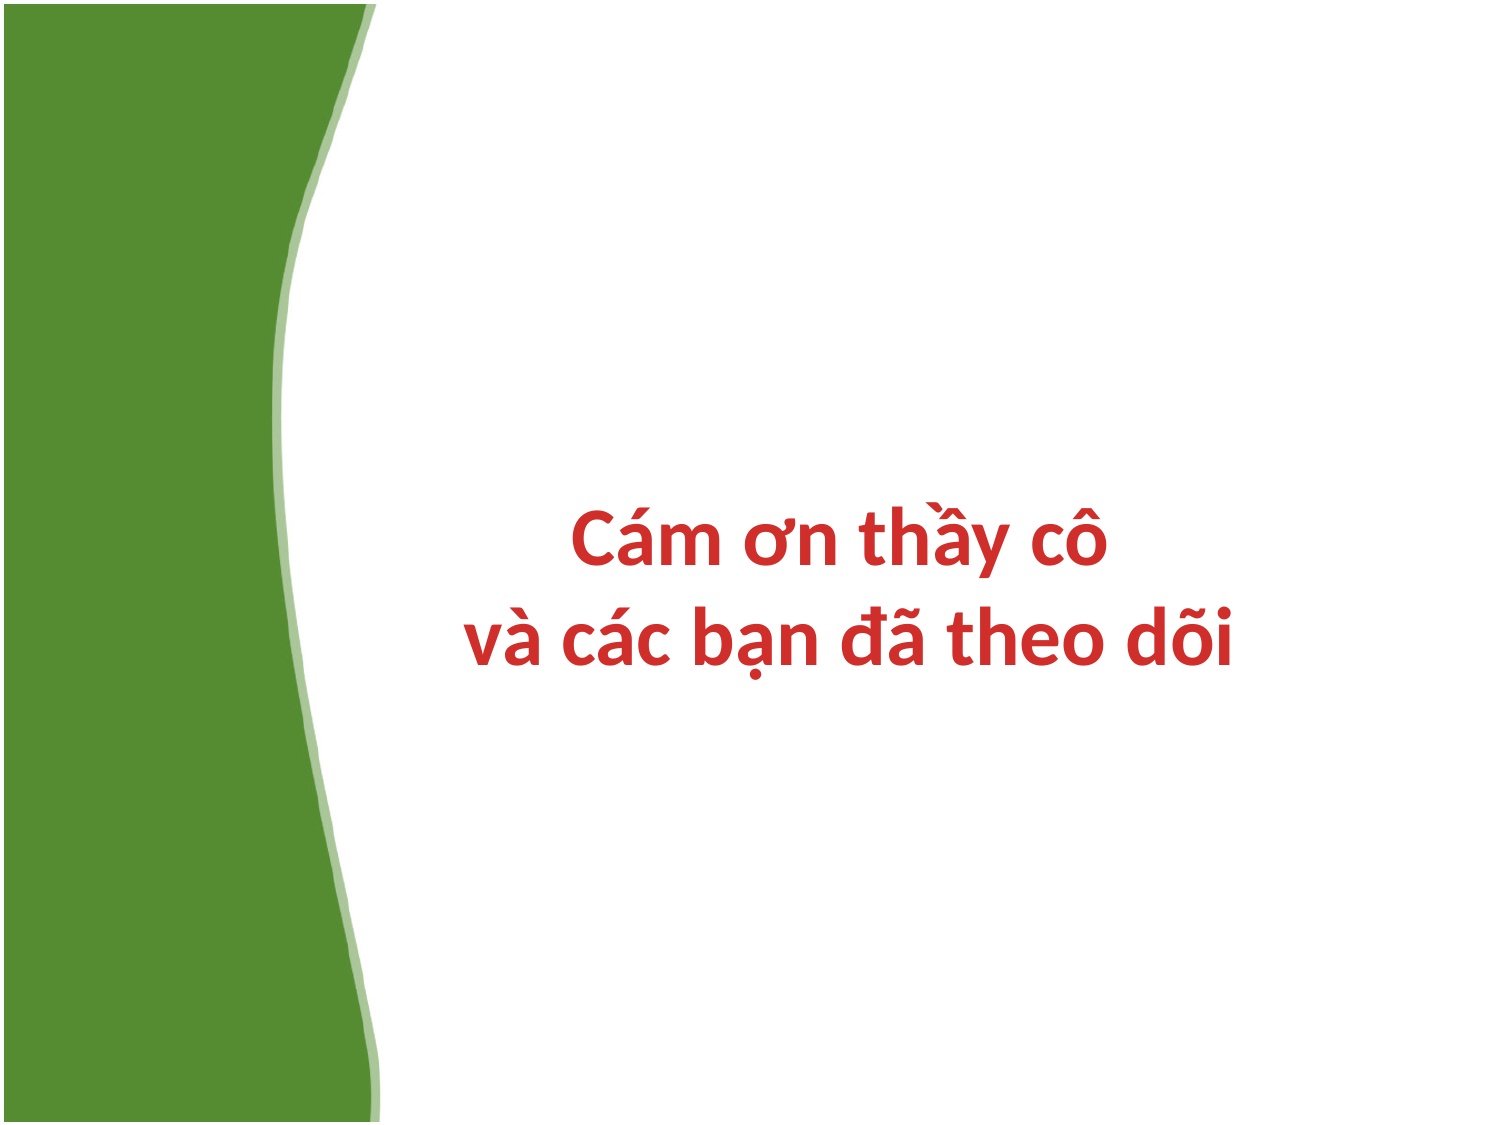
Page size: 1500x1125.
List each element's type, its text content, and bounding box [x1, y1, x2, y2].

picture [0, 0, 1500, 1125]
title Cám ơn thầy cô và các bạn đã theo dõi [212, 474, 1488, 699]
